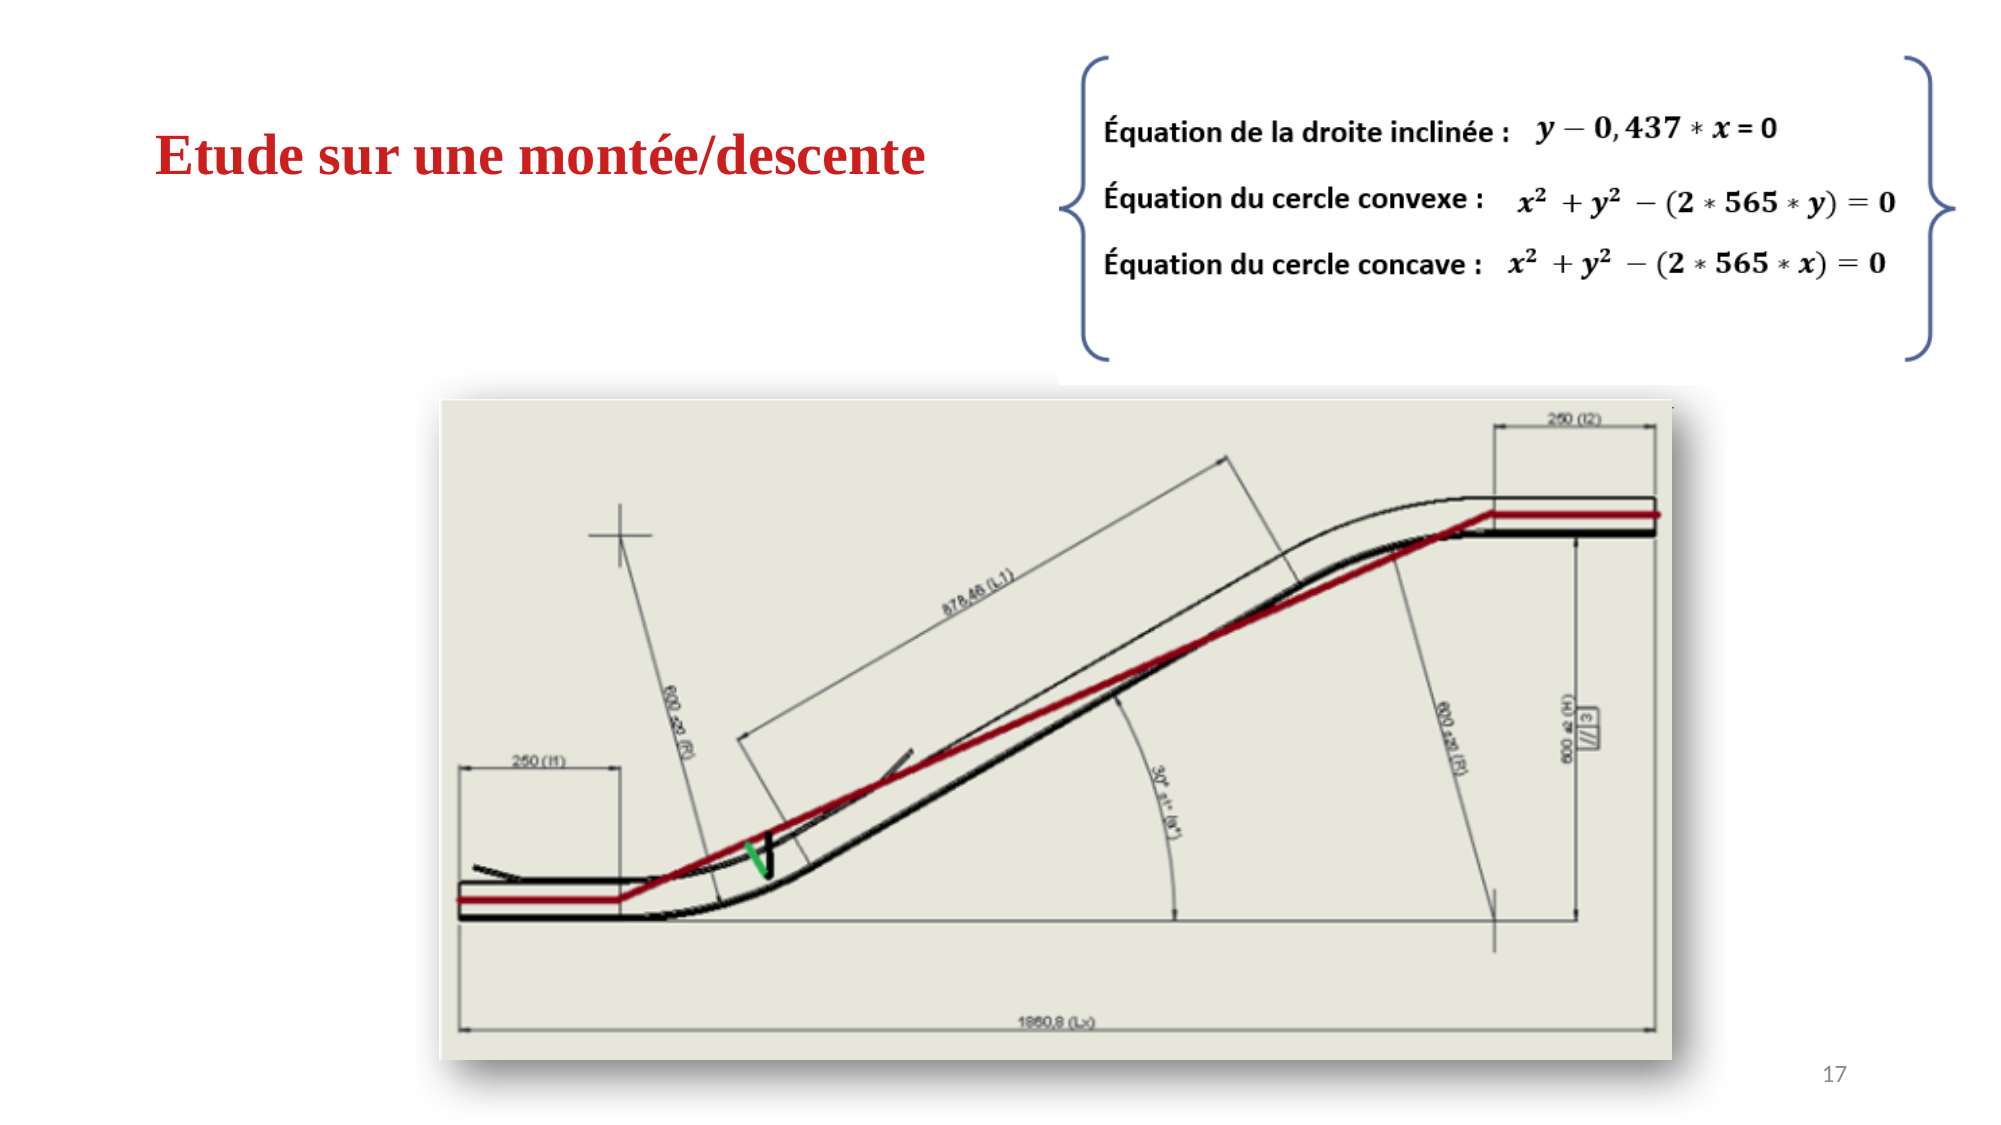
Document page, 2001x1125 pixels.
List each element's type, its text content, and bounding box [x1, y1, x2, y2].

text_box Etude sur une montée/descente [140, 103, 1059, 194]
picture [439, 399, 1674, 1075]
slide_number 17 [1412, 1042, 1863, 1103]
picture [1059, 37, 1959, 385]
